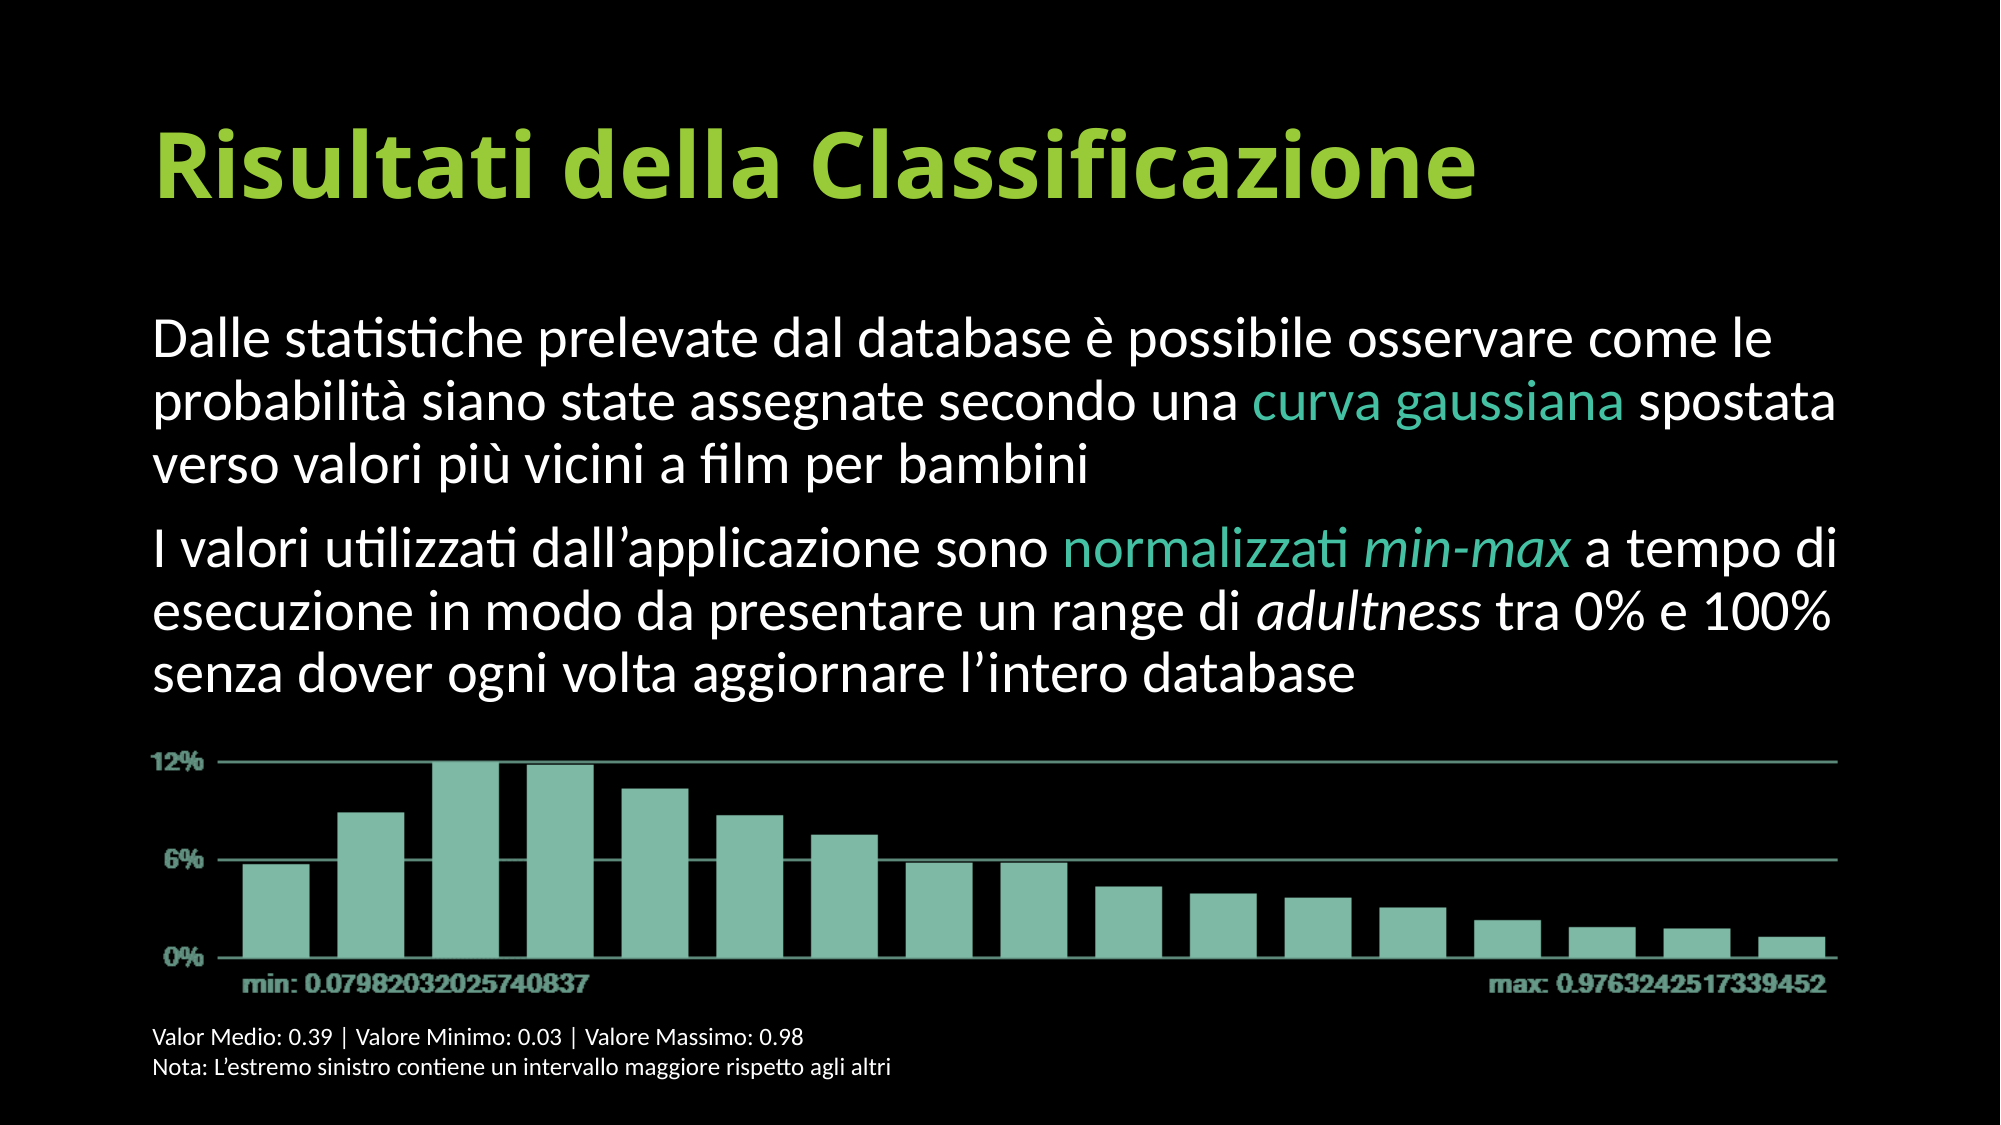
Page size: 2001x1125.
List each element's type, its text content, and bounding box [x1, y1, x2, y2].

picture [137, 737, 1863, 1014]
title Risultati della Classificazione [137, 59, 1863, 278]
text_box Valor Medio: 0.39 | Valore Minimo: 0.03 | Valore Massimo: 0.98 Nota: L’estremo sinistro contiene un intervallo maggiore rispetto agli altri [137, 1014, 1597, 1088]
list Dalle statistiche prelevate dal database è possibile osservare come le probabilità siano state assegnate secondo una curva gaussiana spostata verso valori più vicini a film per bambini I valori utilizzati dall’applicazione sono normalizzati min-max a tempo di esecuzione in modo da presentare un range di adultness tra 0% e 100% senza dover ogni volta aggiornare l’intero database [137, 299, 1863, 737]
